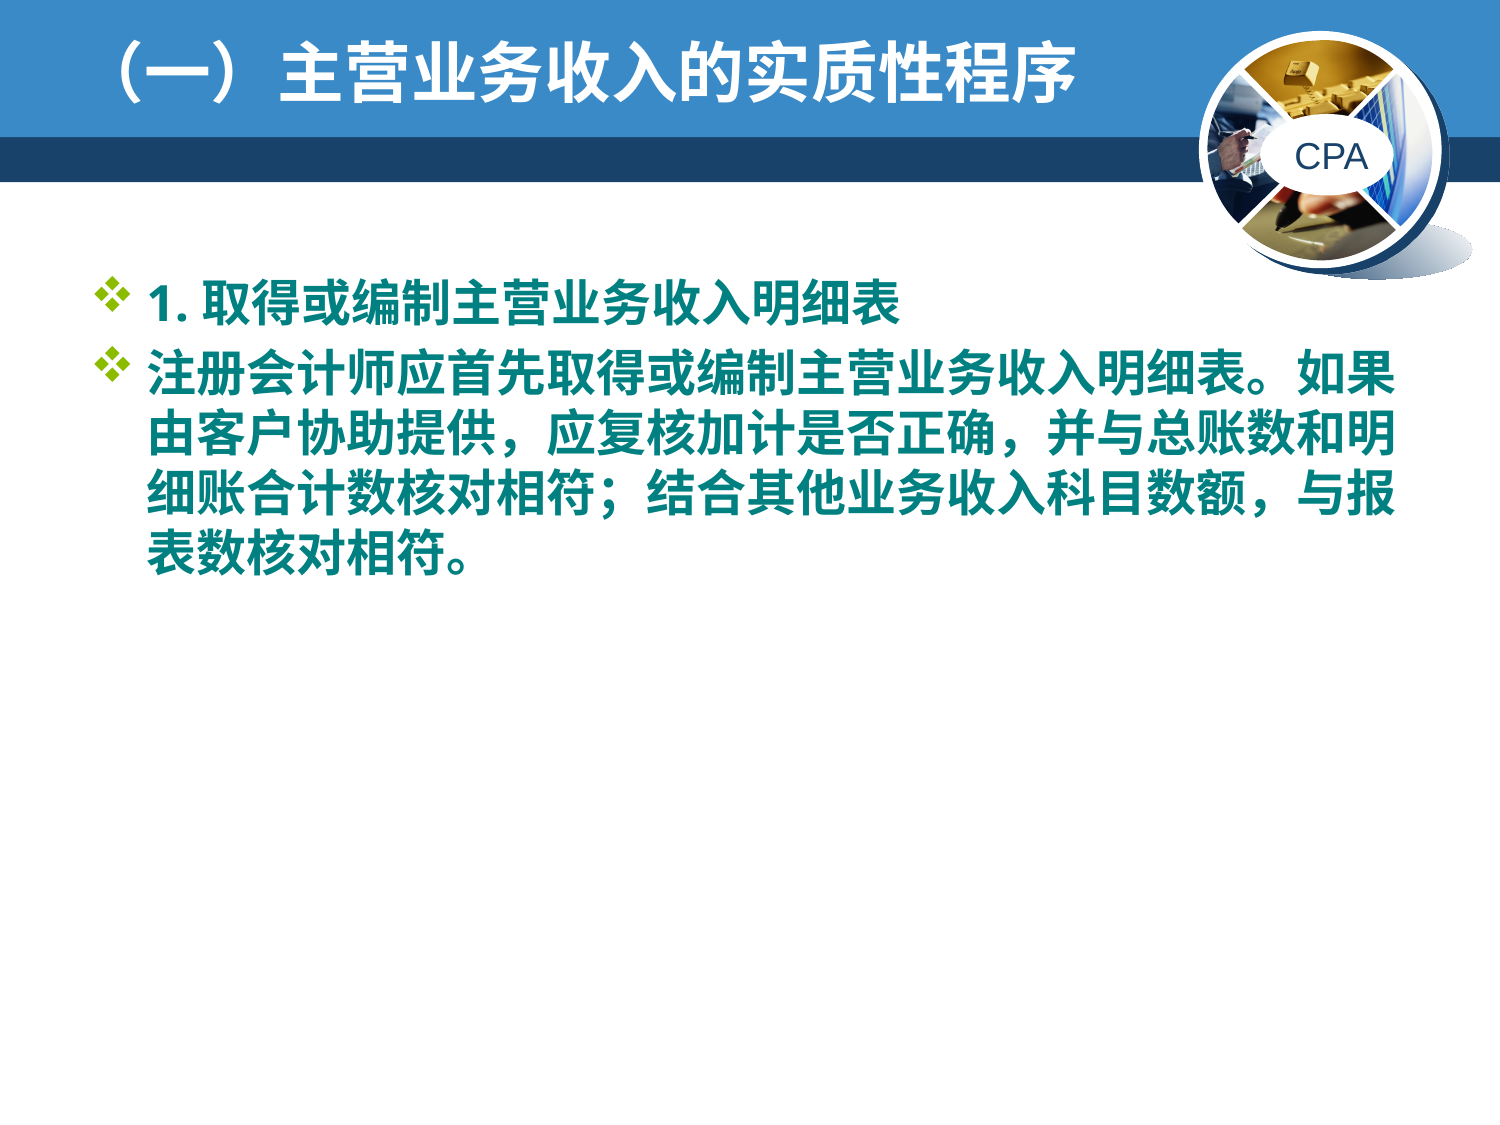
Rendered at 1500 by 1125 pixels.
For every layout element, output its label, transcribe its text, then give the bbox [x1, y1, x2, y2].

list 1.取得或编制主营业务收入明细表 注册会计师应首先取得或编制主营业务收入明细表。如果由客户协助提供，应复核加计是否正确，并与总账数和明细账合计数核对相符；结合其他业务收入科目数额，与报表数核对相符。 [75, 203, 1425, 1065]
picture [1207, 118, 1287, 203]
title （一）主营业务收入的实质性程序 [62, 24, 1338, 118]
picture [1354, 73, 1433, 203]
picture [1267, 186, 1369, 203]
picture [1338, 41, 1394, 116]
